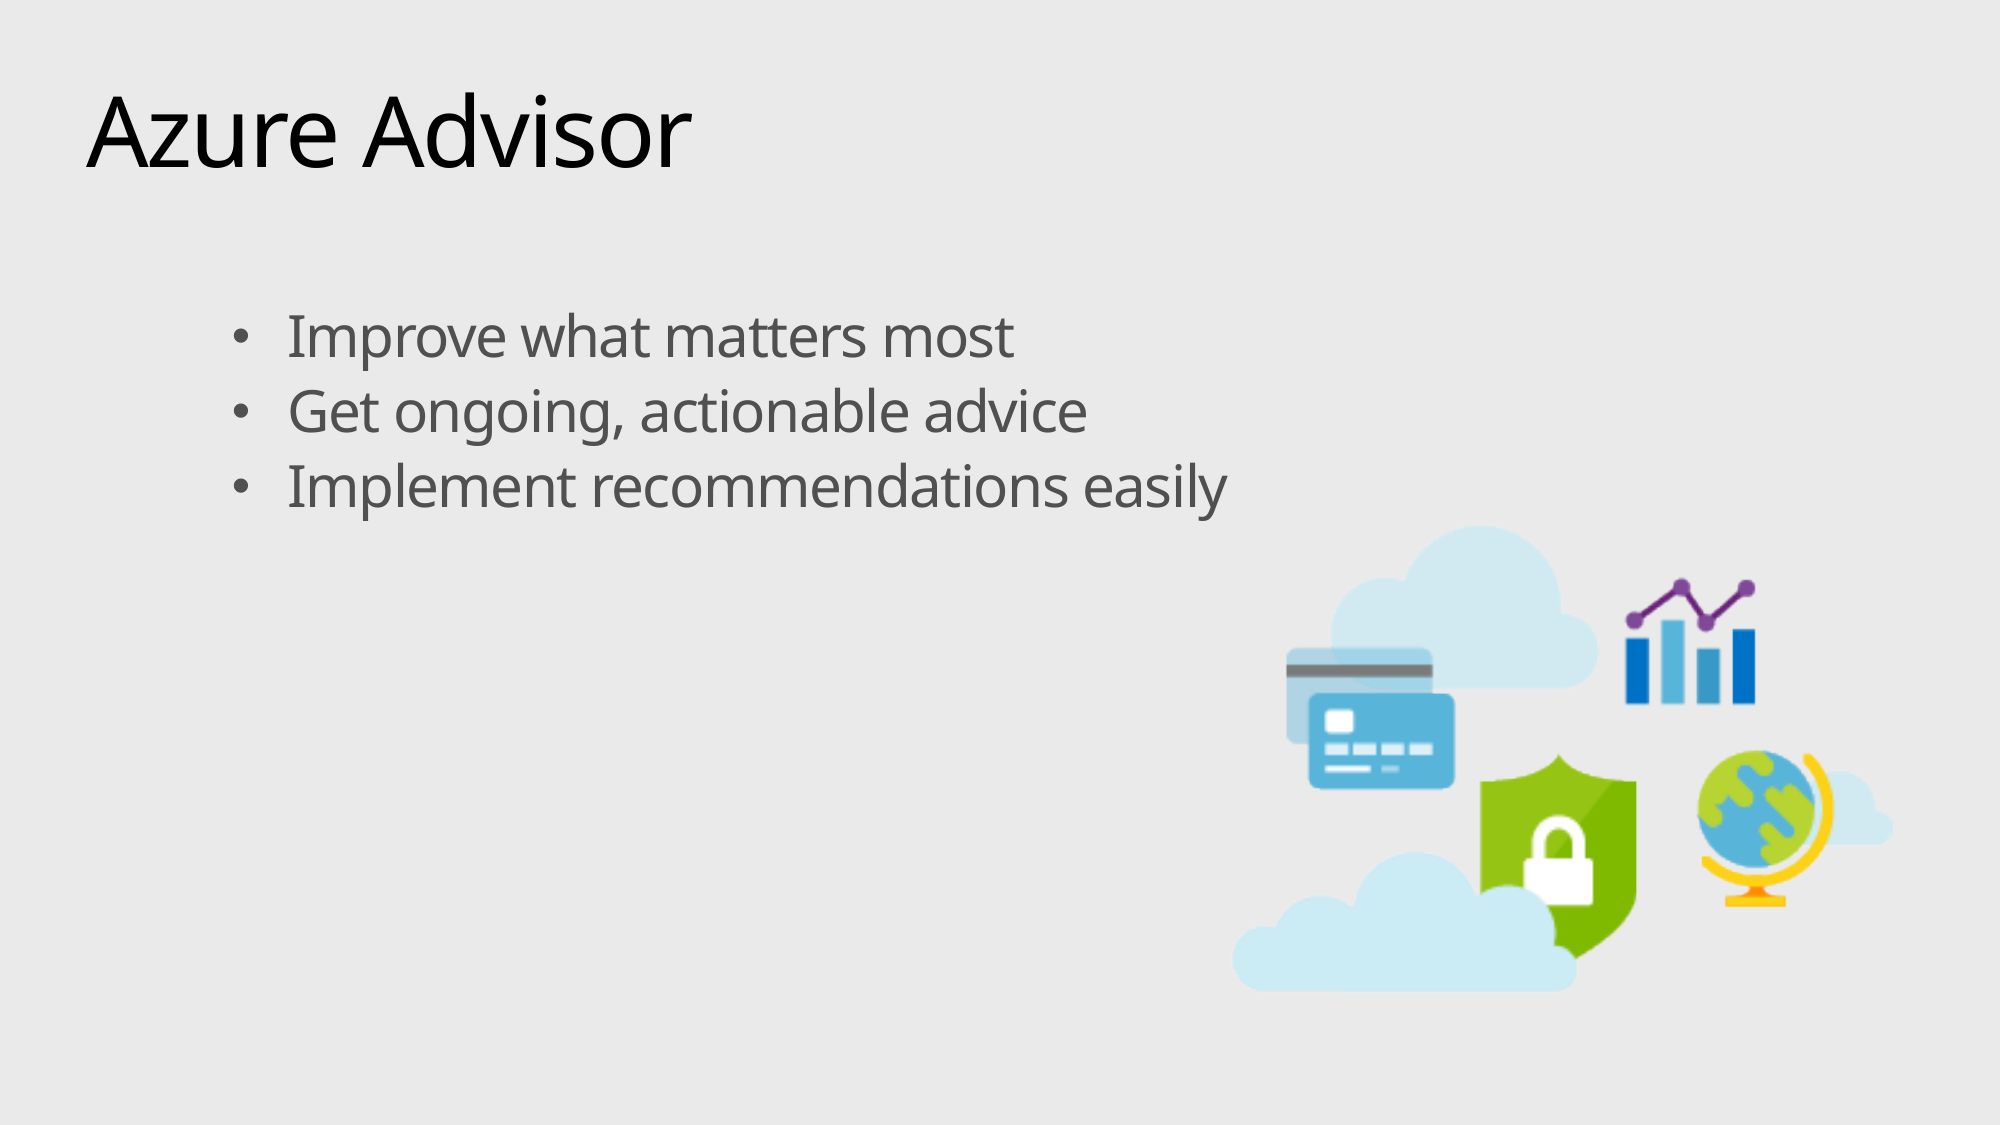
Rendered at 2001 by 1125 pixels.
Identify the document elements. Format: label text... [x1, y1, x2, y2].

title Azure Advisor [62, 68, 1953, 243]
picture [1230, 526, 1893, 996]
text_box Improve what matters most Get ongoing, actionable advice Implement recommendations easily [231, 307, 1478, 520]
